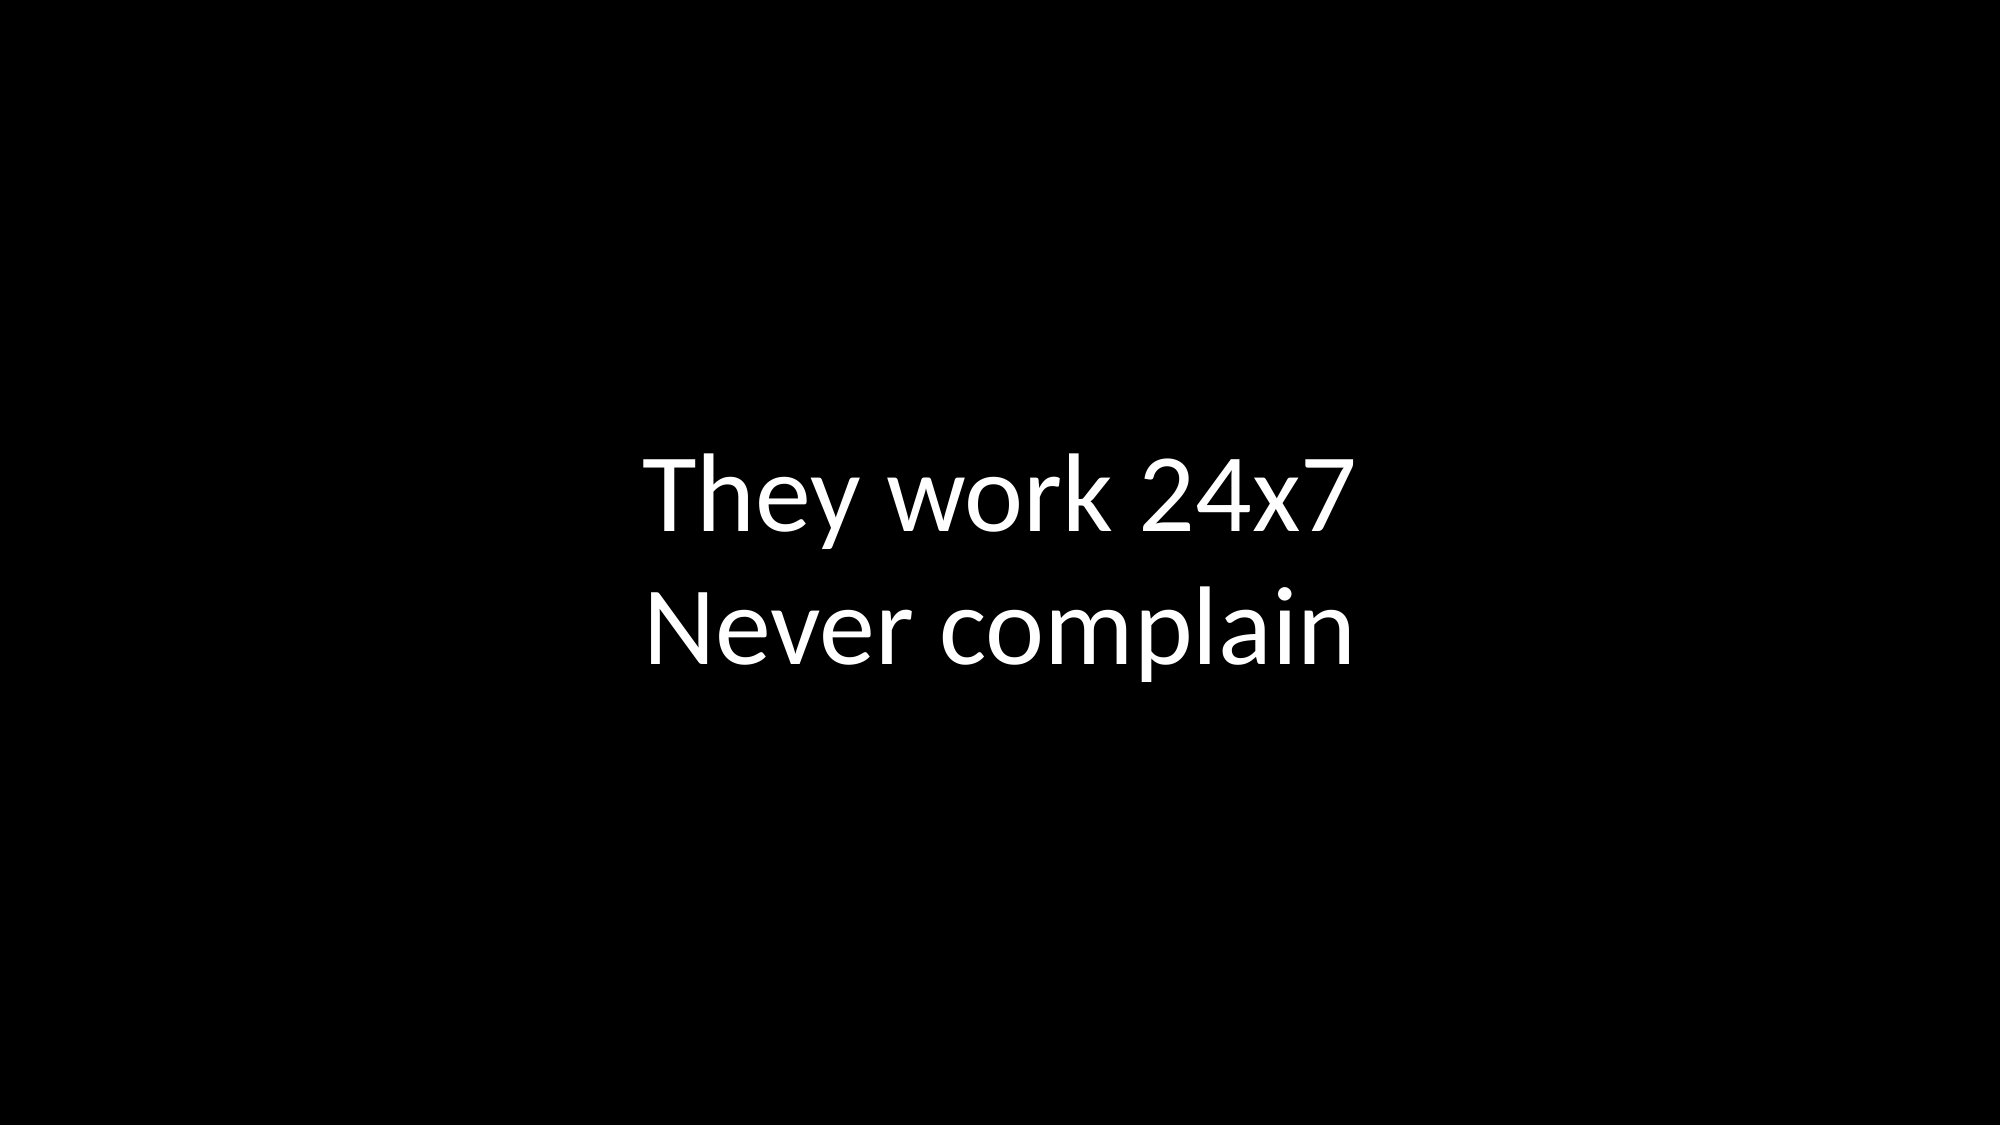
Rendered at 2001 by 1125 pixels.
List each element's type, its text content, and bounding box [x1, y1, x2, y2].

text_box They work 24x7 Never complain [71, 427, 1929, 698]
